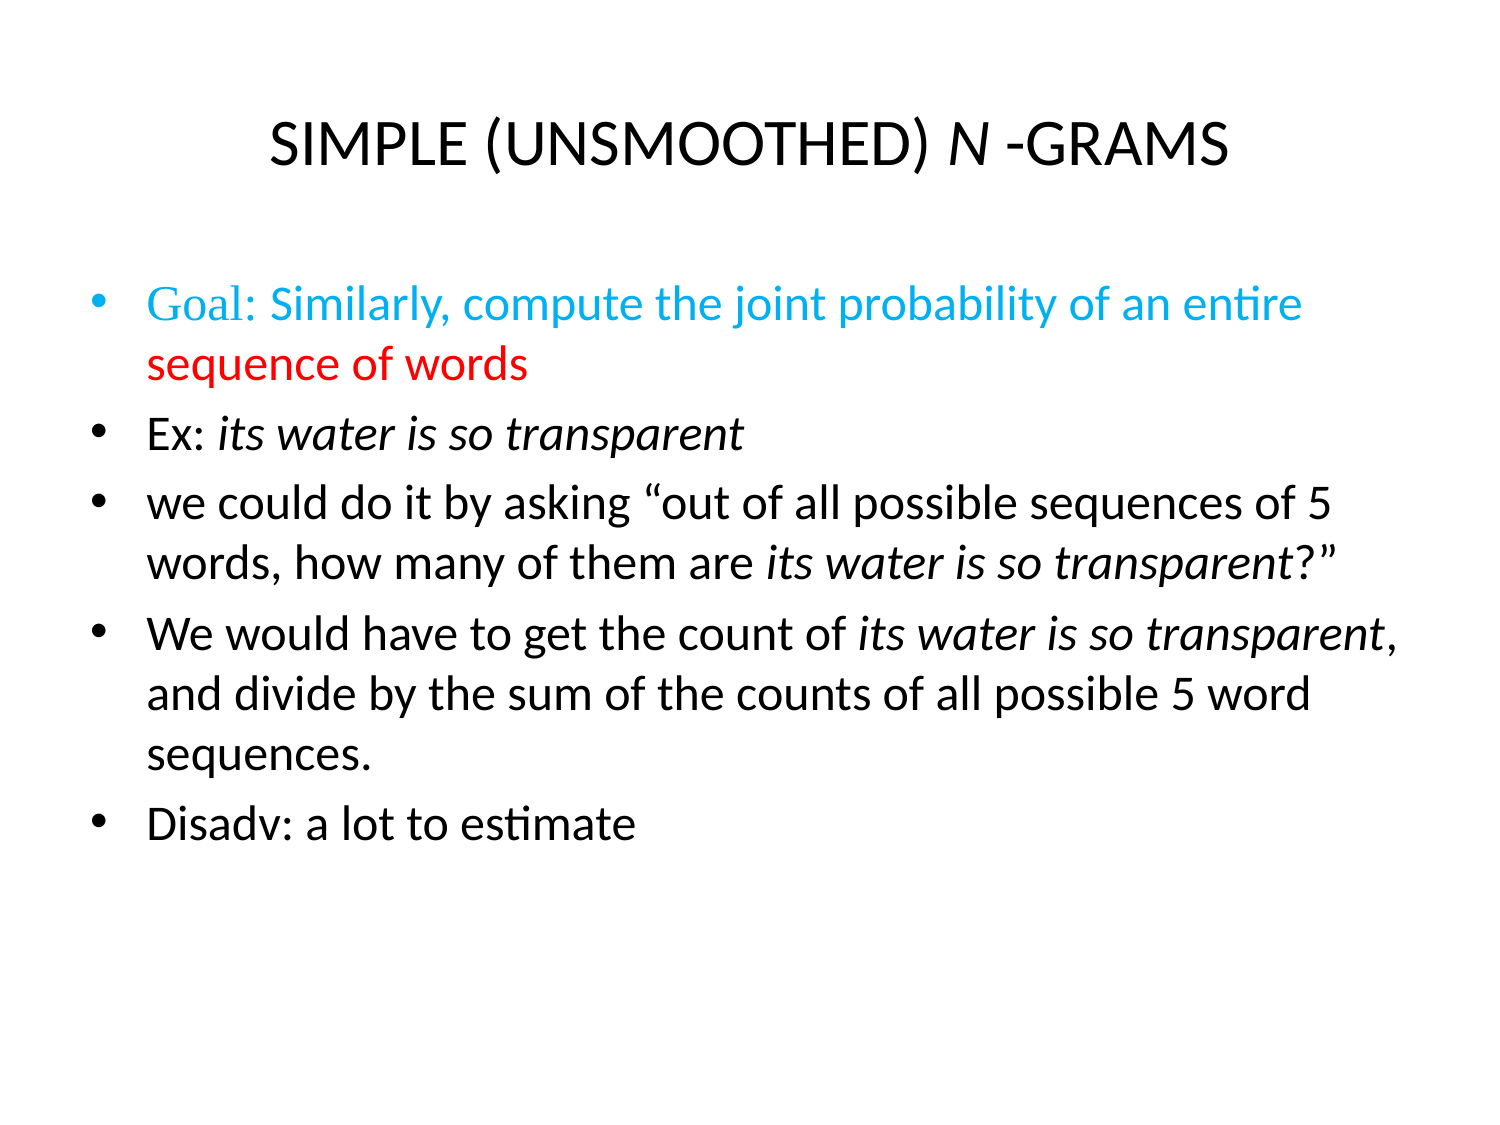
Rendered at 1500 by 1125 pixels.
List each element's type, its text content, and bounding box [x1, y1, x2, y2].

list Goal: Similarly, compute the joint probability of an entire sequence of words Ex: its water is so transparent we could do it by asking “out of all possible sequences of 5 words, how many of them are its water is so transparent?” We would have to get the count of its water is so transparent, and divide by the sum of the counts of all possible 5 word sequences. Disadv: a lot to estimate [75, 262, 1425, 1005]
title SIMPLE (UNSMOOTHED) N -GRAMS [75, 45, 1425, 233]
